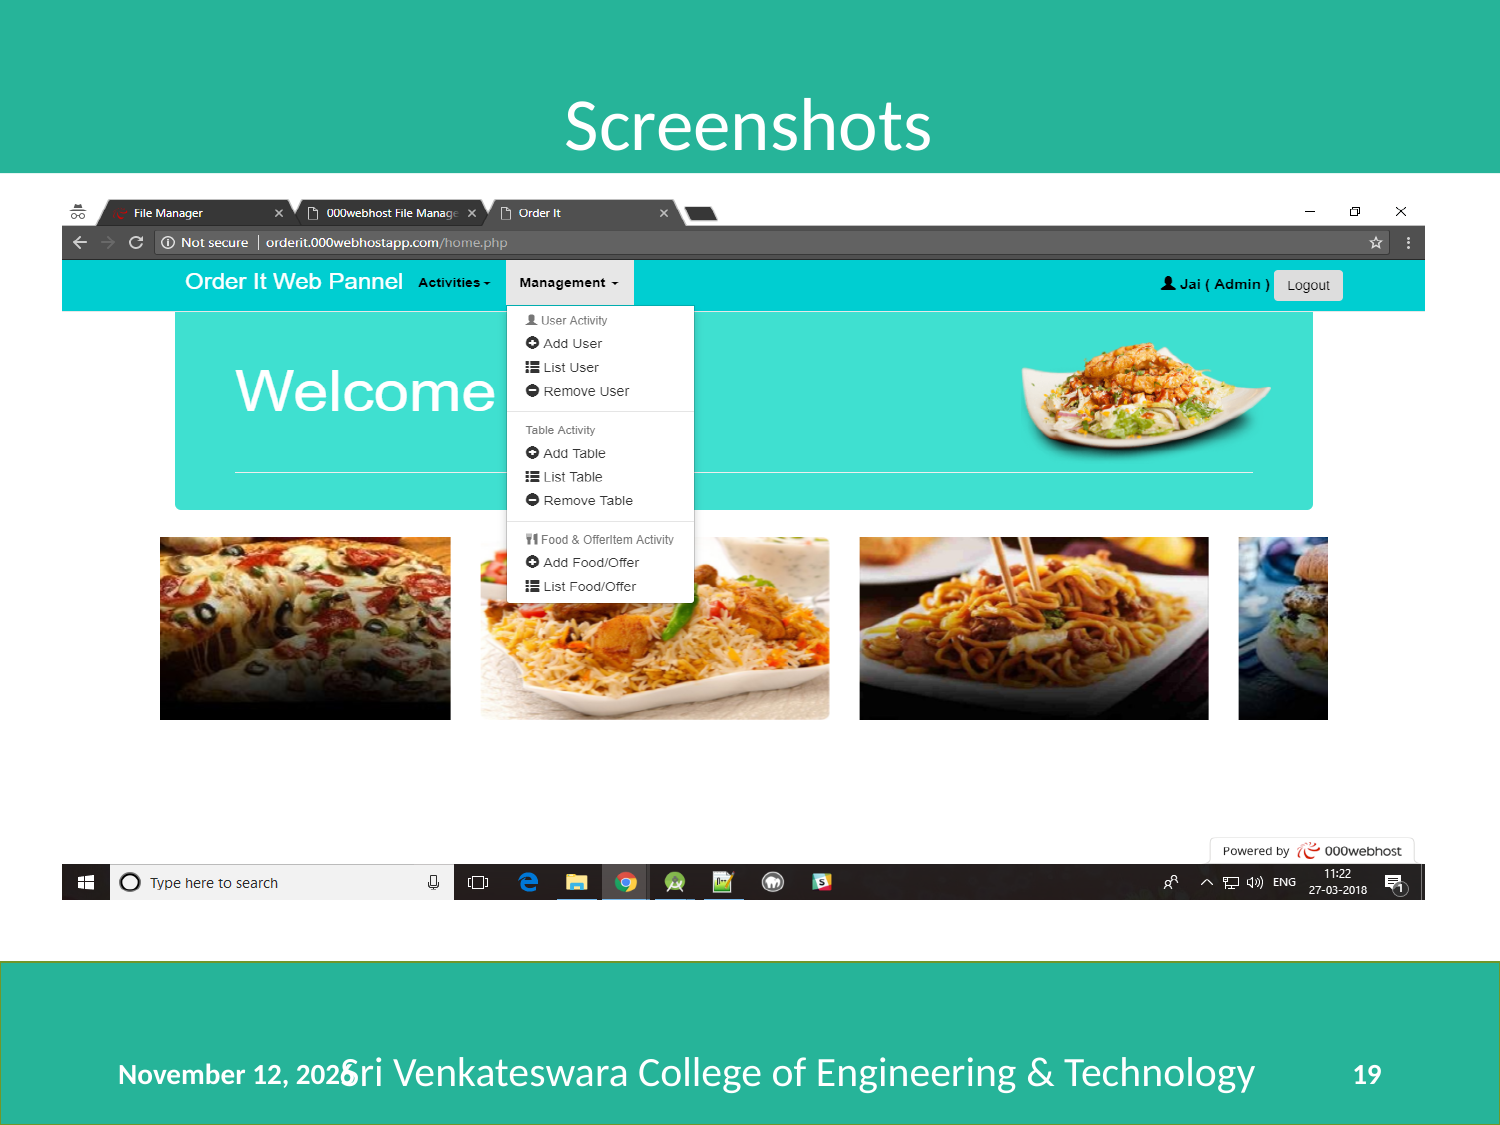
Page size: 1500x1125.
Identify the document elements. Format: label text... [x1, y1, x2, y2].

text_box Screenshots [0, 0, 1500, 174]
text_box [0, 961, 1500, 1125]
text_box Sri Venkateswara College of Engineering & Technology [325, 1037, 1272, 1103]
slide_number 19 [1272, 1042, 1397, 1103]
picture [62, 199, 1425, 900]
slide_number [103, 1042, 325, 1103]
